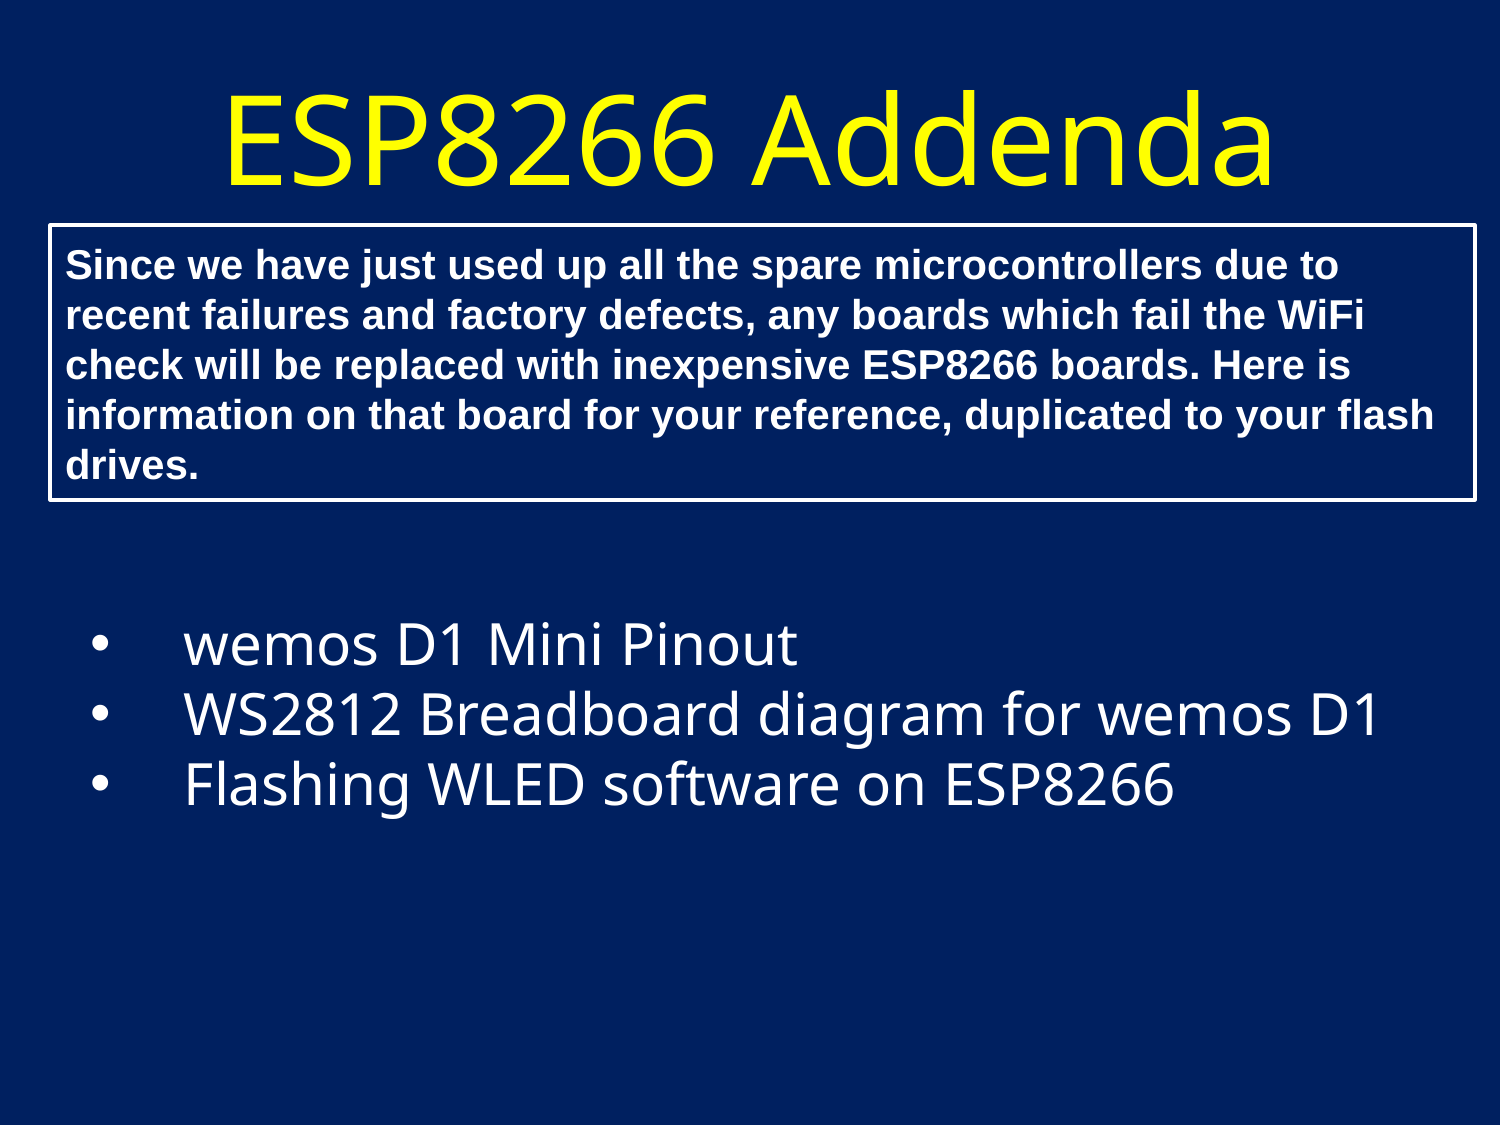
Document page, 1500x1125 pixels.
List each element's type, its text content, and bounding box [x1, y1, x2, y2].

list Since we have just used up all the spare microcontrollers due to recent failures and factory defects, any boards which fail the WiFi check will be replaced with inexpensive ESP8266 boards. Here is information on that board for your reference, duplicated to your flash drives. [50, 224, 1475, 500]
text_box wemos D1 Mini Pinout WS2812 Breadboard diagram for wemos D1 Flashing WLED software on ESP8266 [74, 500, 1425, 938]
title ESP8266 Addenda [75, 45, 1425, 224]
